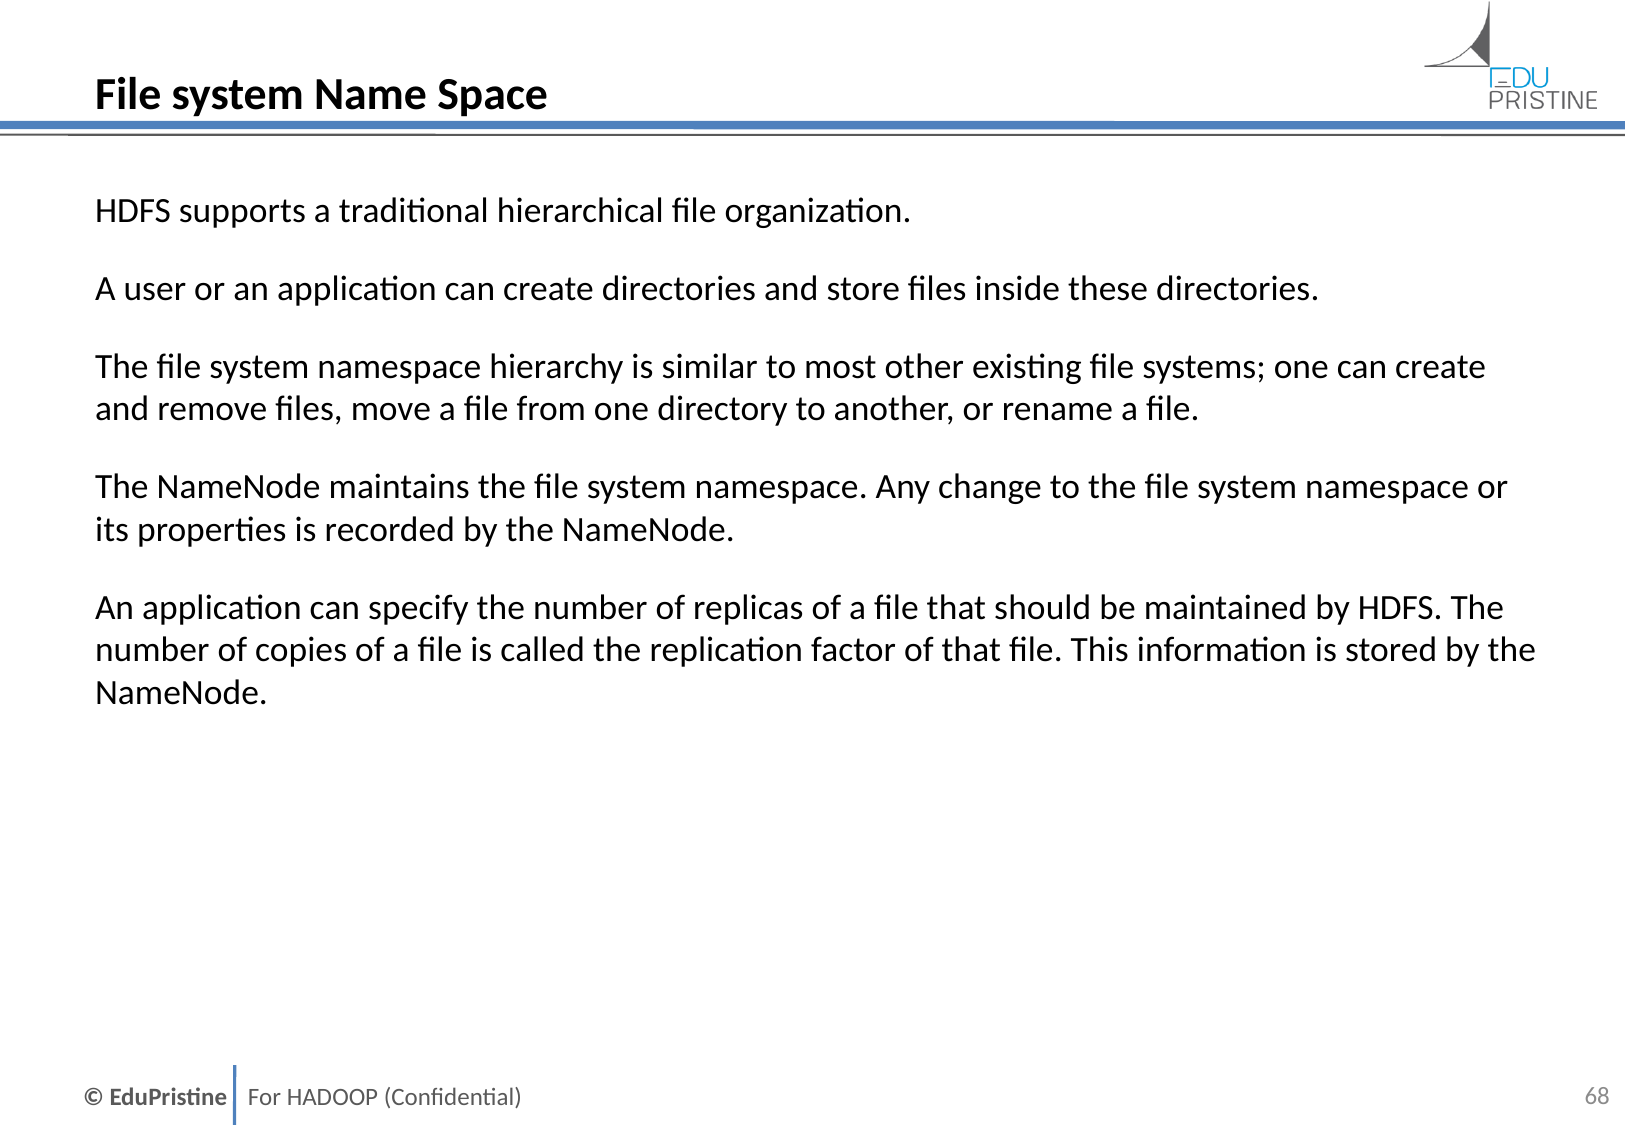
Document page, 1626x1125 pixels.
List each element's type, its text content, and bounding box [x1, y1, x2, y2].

picture [1424, 1, 1597, 109]
list HDFS supports a traditional hierarchical file organization. A user or an application can create directories and store files inside these directories. The file system namespace hierarchy is similar to most other existing file systems; one can create and remove files, move a file from one directory to another, or rename a file. The NameNode maintains the file system namespace. Any change to the file system namespace or its properties is recorded by the NameNode. An application can specify the number of replicas of a file that should be maintained by HDFS. The number of copies of a file is called the replication factor of that file. This information is stored by the NameNode. [87, 179, 1550, 1007]
slide_number 67 [1543, 1065, 1625, 1125]
title File system Name Space [87, 10, 1416, 126]
